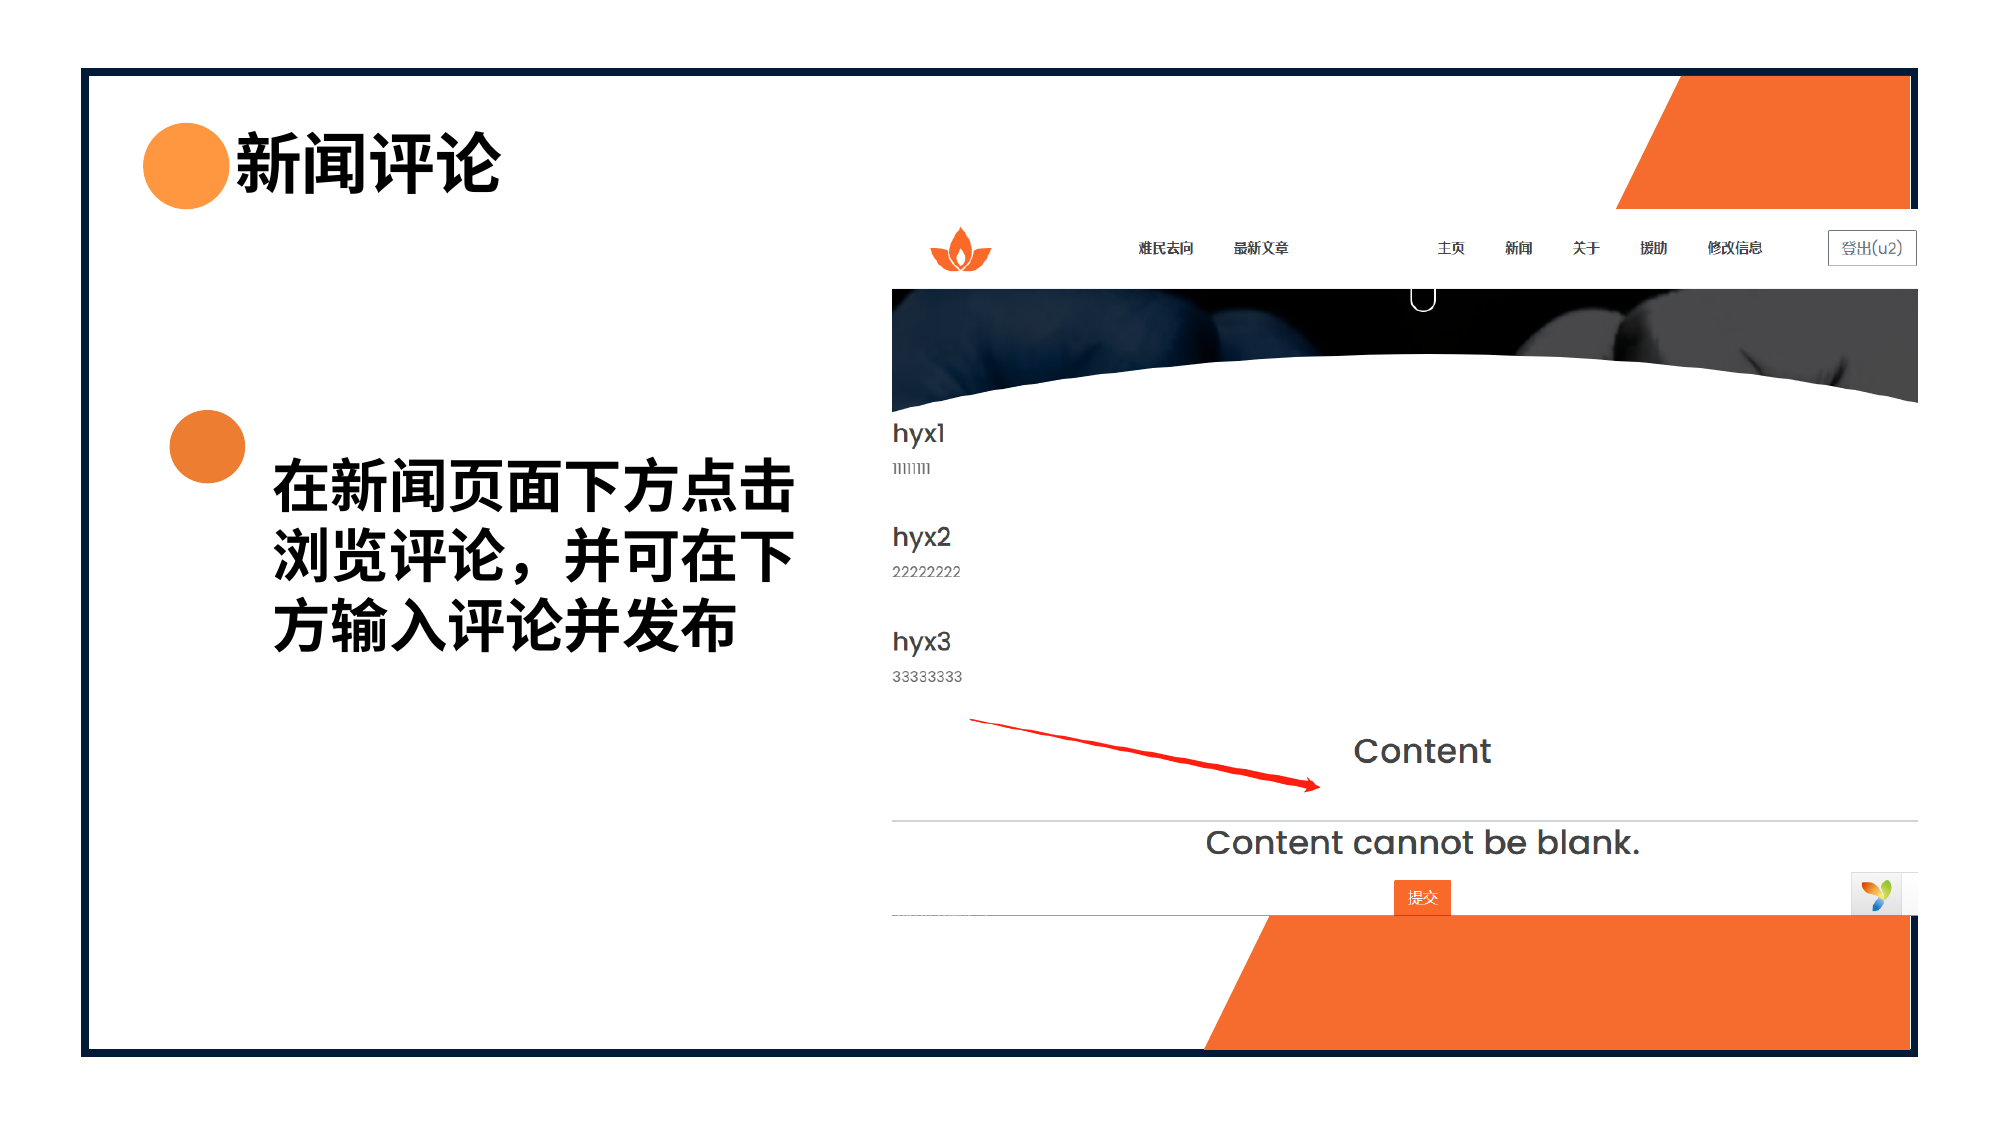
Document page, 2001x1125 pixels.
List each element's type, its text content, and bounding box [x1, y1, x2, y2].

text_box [172, 410, 845, 667]
text_box [1615, 75, 1910, 209]
picture [892, 209, 1918, 916]
text_box 新闻评论 [220, 114, 672, 210]
text_box [143, 122, 220, 210]
text_box [1203, 916, 1910, 1050]
